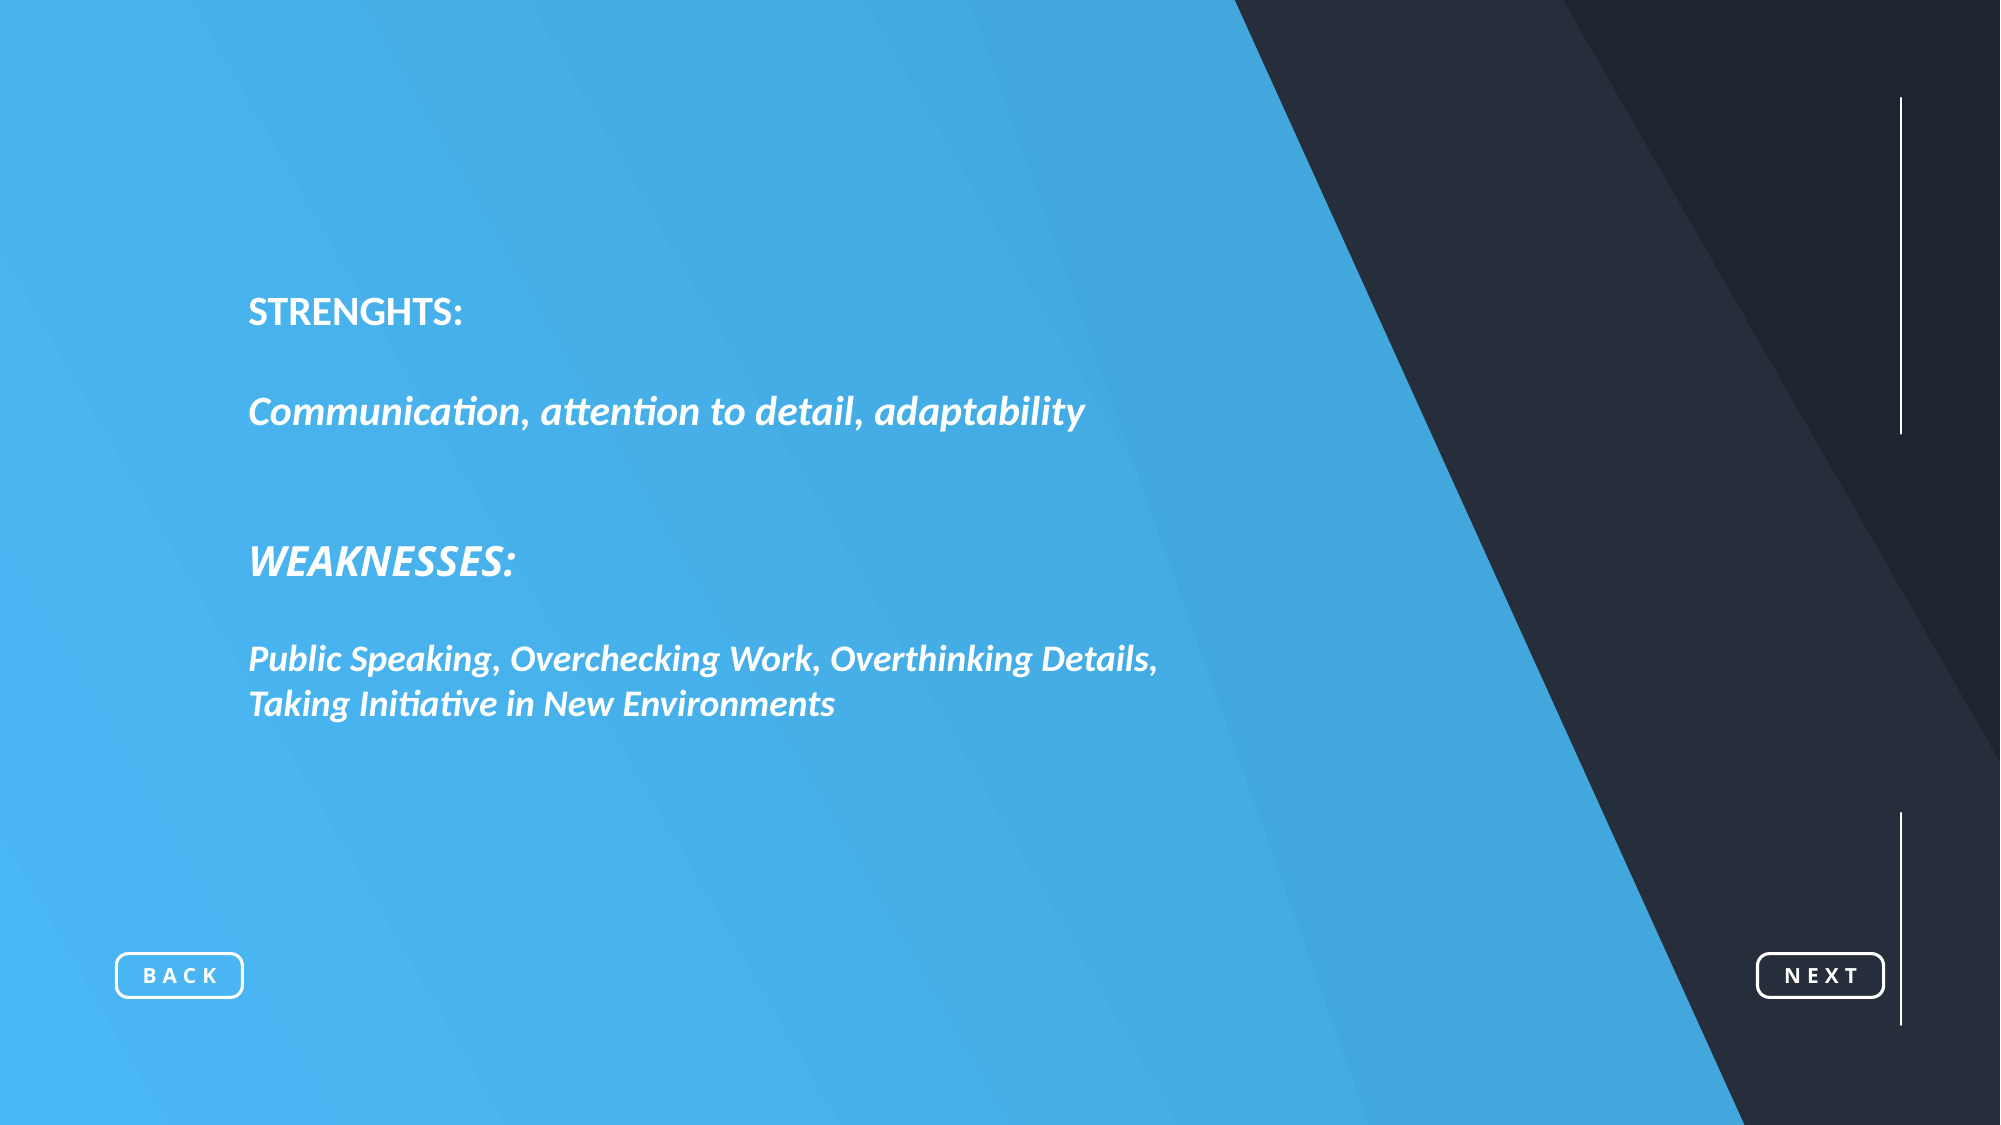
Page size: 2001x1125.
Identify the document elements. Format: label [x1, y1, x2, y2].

text_box [0, 0, 2000, 1125]
